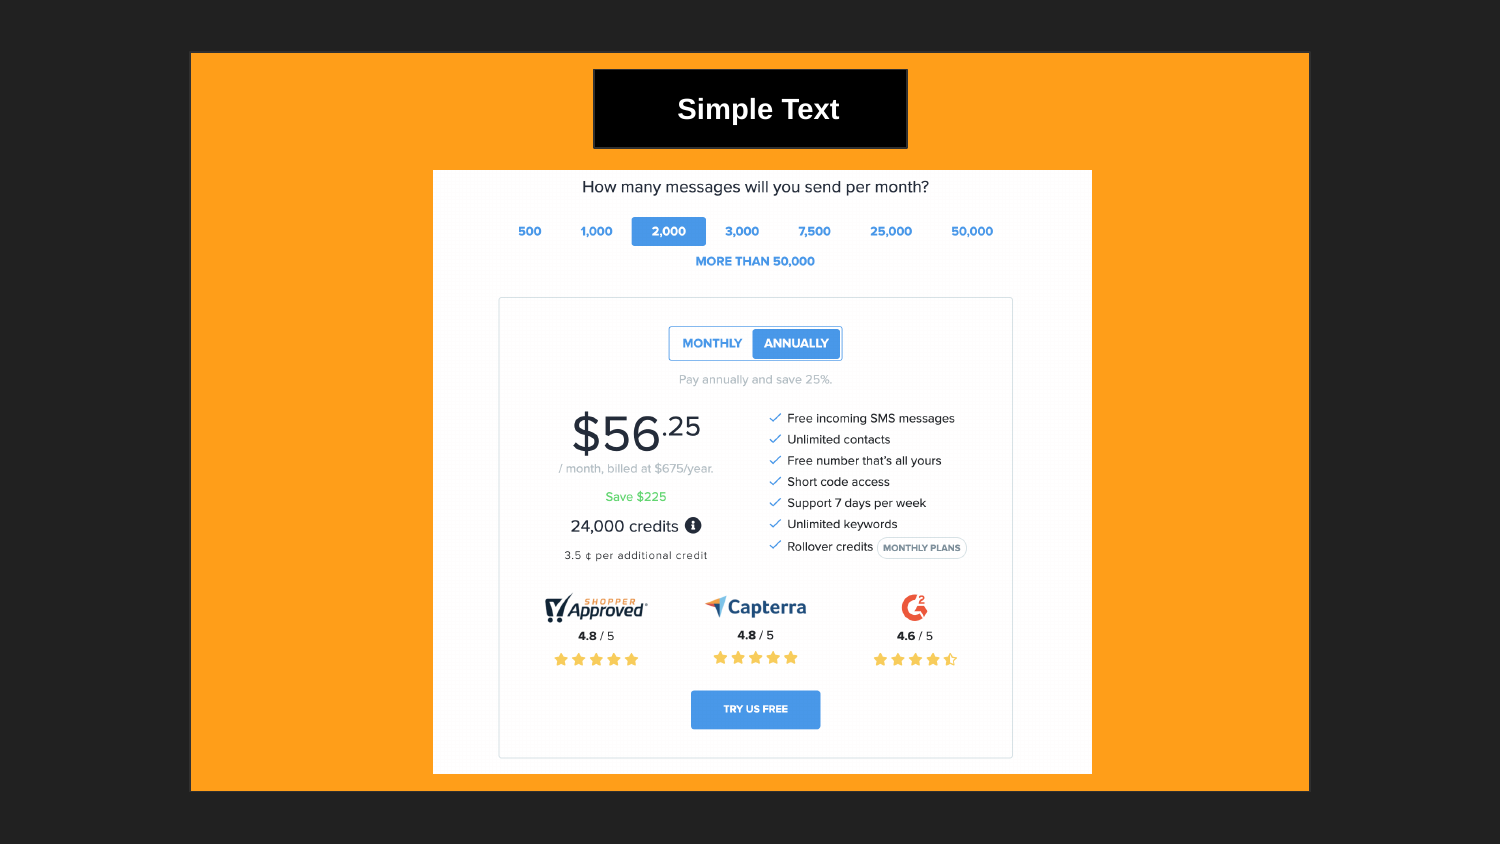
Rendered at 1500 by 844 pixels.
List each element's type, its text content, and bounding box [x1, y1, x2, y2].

picture [433, 170, 1092, 774]
text_box [189, 52, 1311, 792]
text_box [593, 69, 907, 75]
text_box [593, 138, 907, 148]
text_box Simple Text [550, 75, 975, 138]
